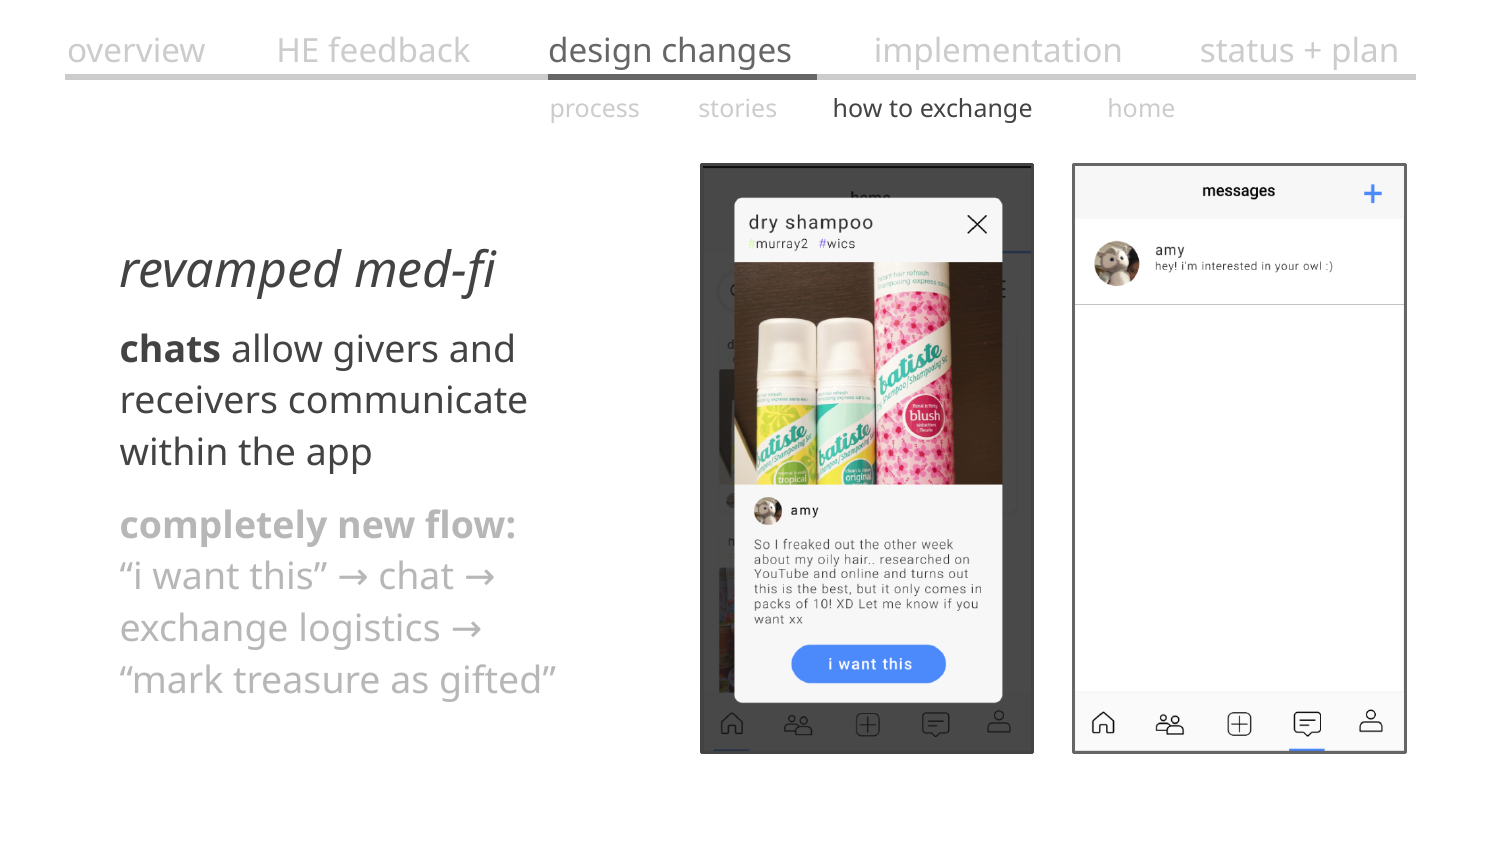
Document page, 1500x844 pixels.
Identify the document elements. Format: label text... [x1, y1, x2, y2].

text_box implementation [859, 14, 1169, 74]
text_box HE feedback [261, 14, 508, 74]
text_box how to exchange [817, 86, 1077, 140]
text_box stories [683, 87, 800, 140]
text_box design changes [533, 14, 834, 74]
text_box revamped med-fi chats allow givers and receivers communicate within the app completely new flow: “i want this” → chat → exchange logistics → “mark treasure as gifted” [104, 213, 618, 727]
picture [702, 165, 1032, 751]
text_box overview [52, 14, 233, 78]
picture [1075, 165, 1404, 751]
text_box status + plan [1184, 14, 1431, 78]
text_box process [534, 86, 665, 140]
text_box home [1092, 86, 1214, 140]
